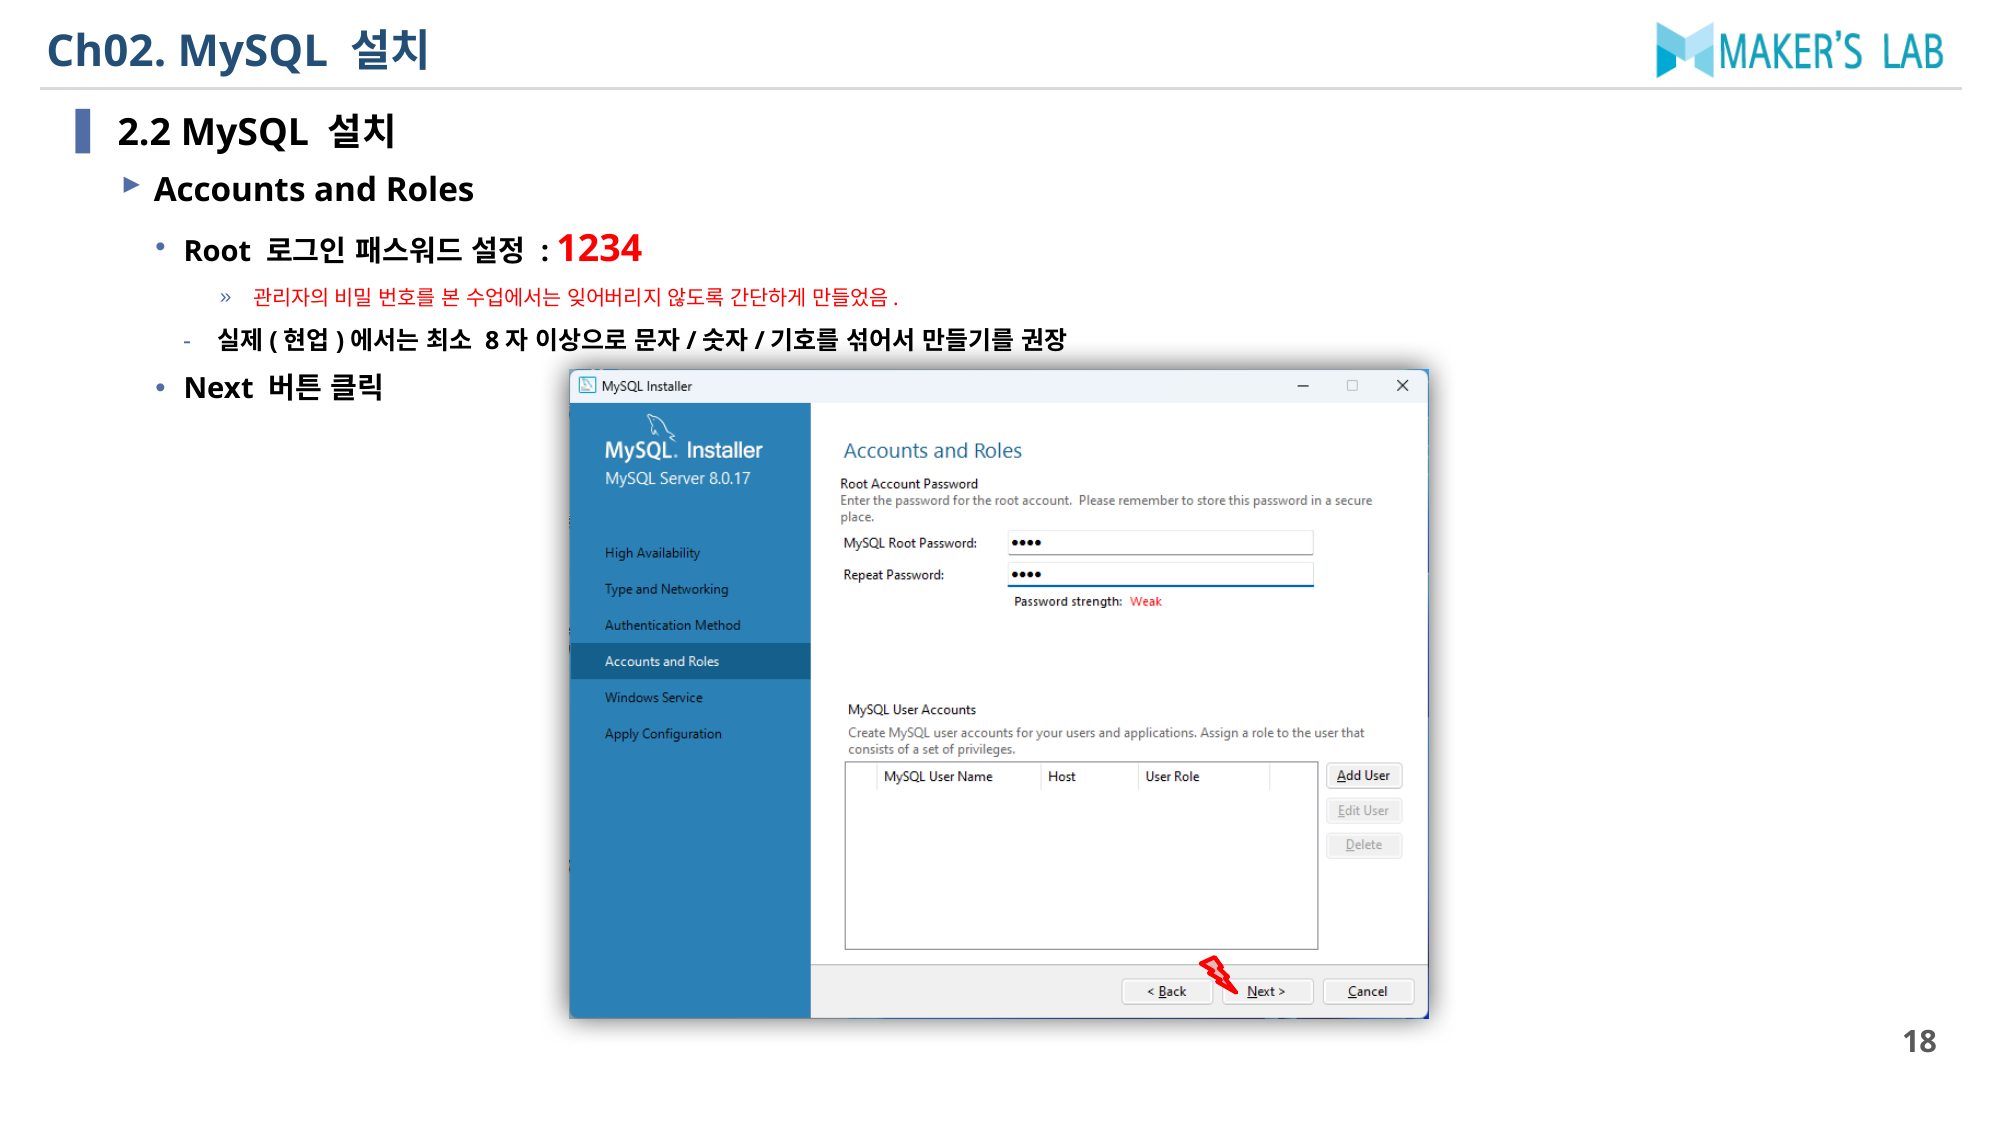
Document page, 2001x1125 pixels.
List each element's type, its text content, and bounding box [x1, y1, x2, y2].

picture [569, 369, 1430, 1019]
slide_number 18 [1802, 1012, 1953, 1073]
list Firstmydb의 examtable 테이블 데이터(exam.csv) 테이블의 모든 열을 추출하시오 전교생을 대상으로 수학 총점을 구하시오 전 학생 개인의 총점을 구하시오 전교 1등은 누구(id)이고 이 학생의 총점은 얼마인가? [551, 351, 1446, 404]
list 2.2 MySQL 설치 Accounts and Roles Root 로그인 패스워드 설정 : 1234 관리자의 비밀 번호를 본 수업에서는 잊어버리지 않도록 간단하게 만들었음. 실제(현업)에서는 최소 8자 이상으로 문자/숫자/기호를 섞어서 만들기를 권장 Next 버튼 클릭 [46, 100, 1952, 404]
title Ch02. MySQL 설치 [31, 14, 1914, 84]
picture [1648, 11, 1952, 84]
